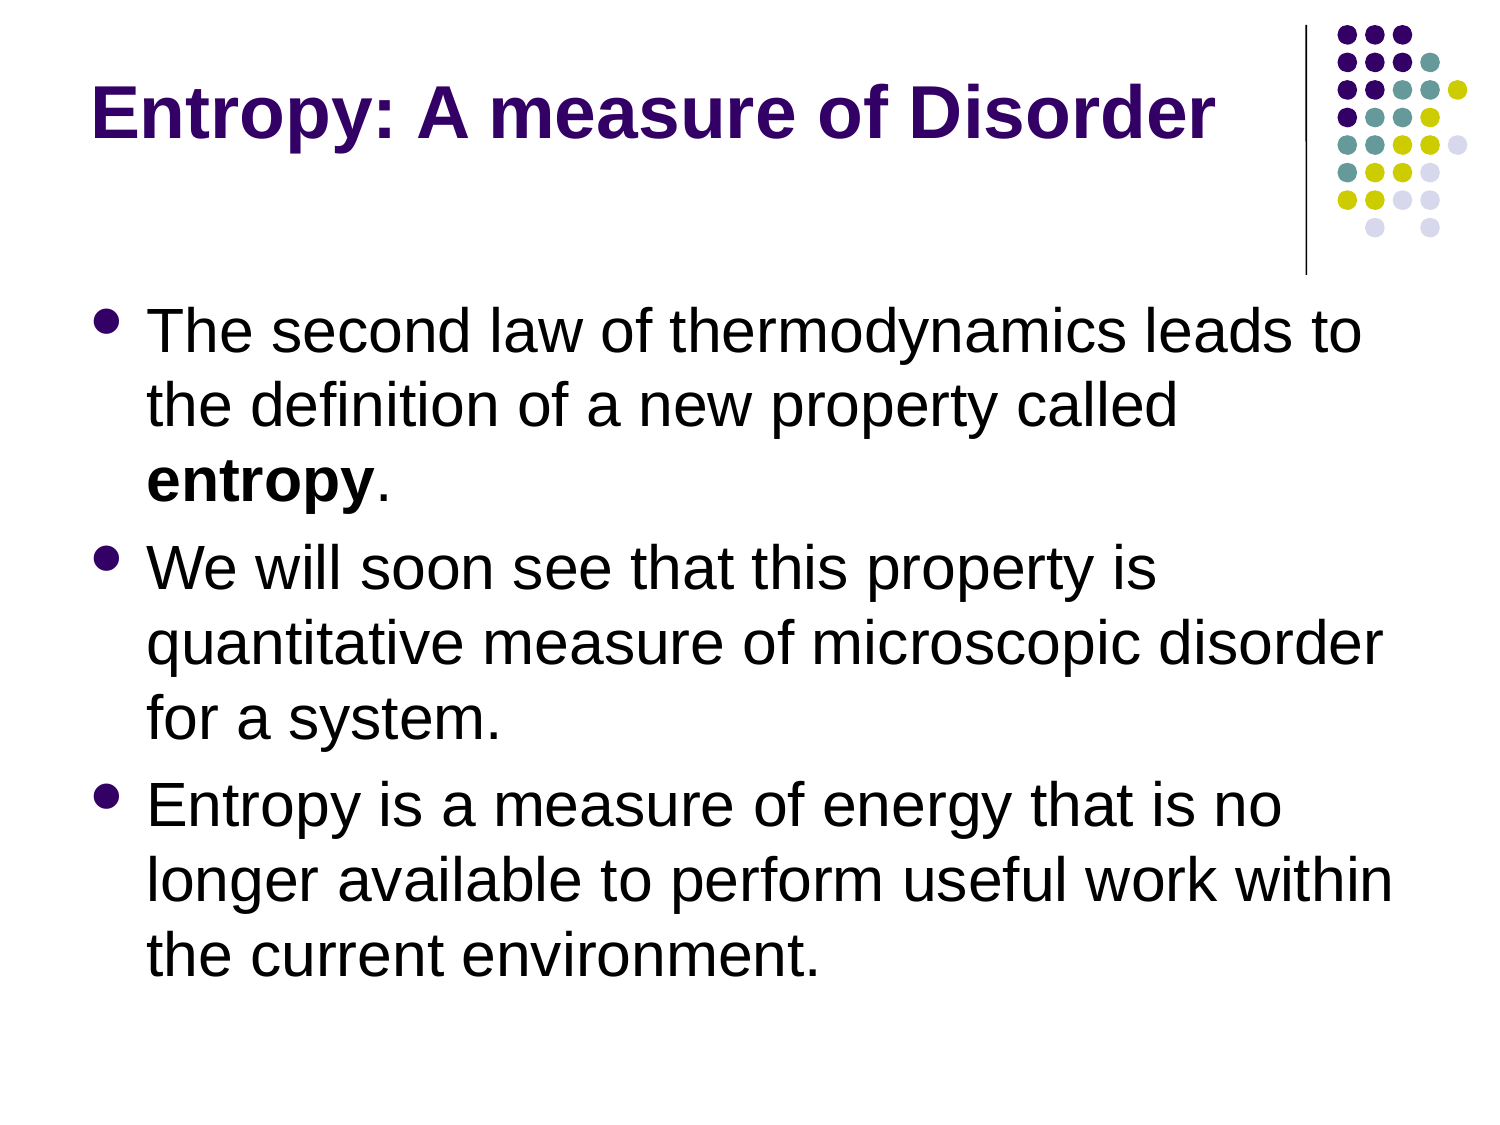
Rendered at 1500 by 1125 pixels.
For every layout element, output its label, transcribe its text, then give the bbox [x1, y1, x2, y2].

list The second law of thermodynamics leads to the definition of a new property called entropy. We will soon see that this property is quantitative measure of microscopic disorder for a system. Entropy is a measure of energy that is no longer available to perform useful work within the current environment. [74, 281, 1426, 1006]
title Entropy: A measure of Disorder [74, 19, 1313, 162]
